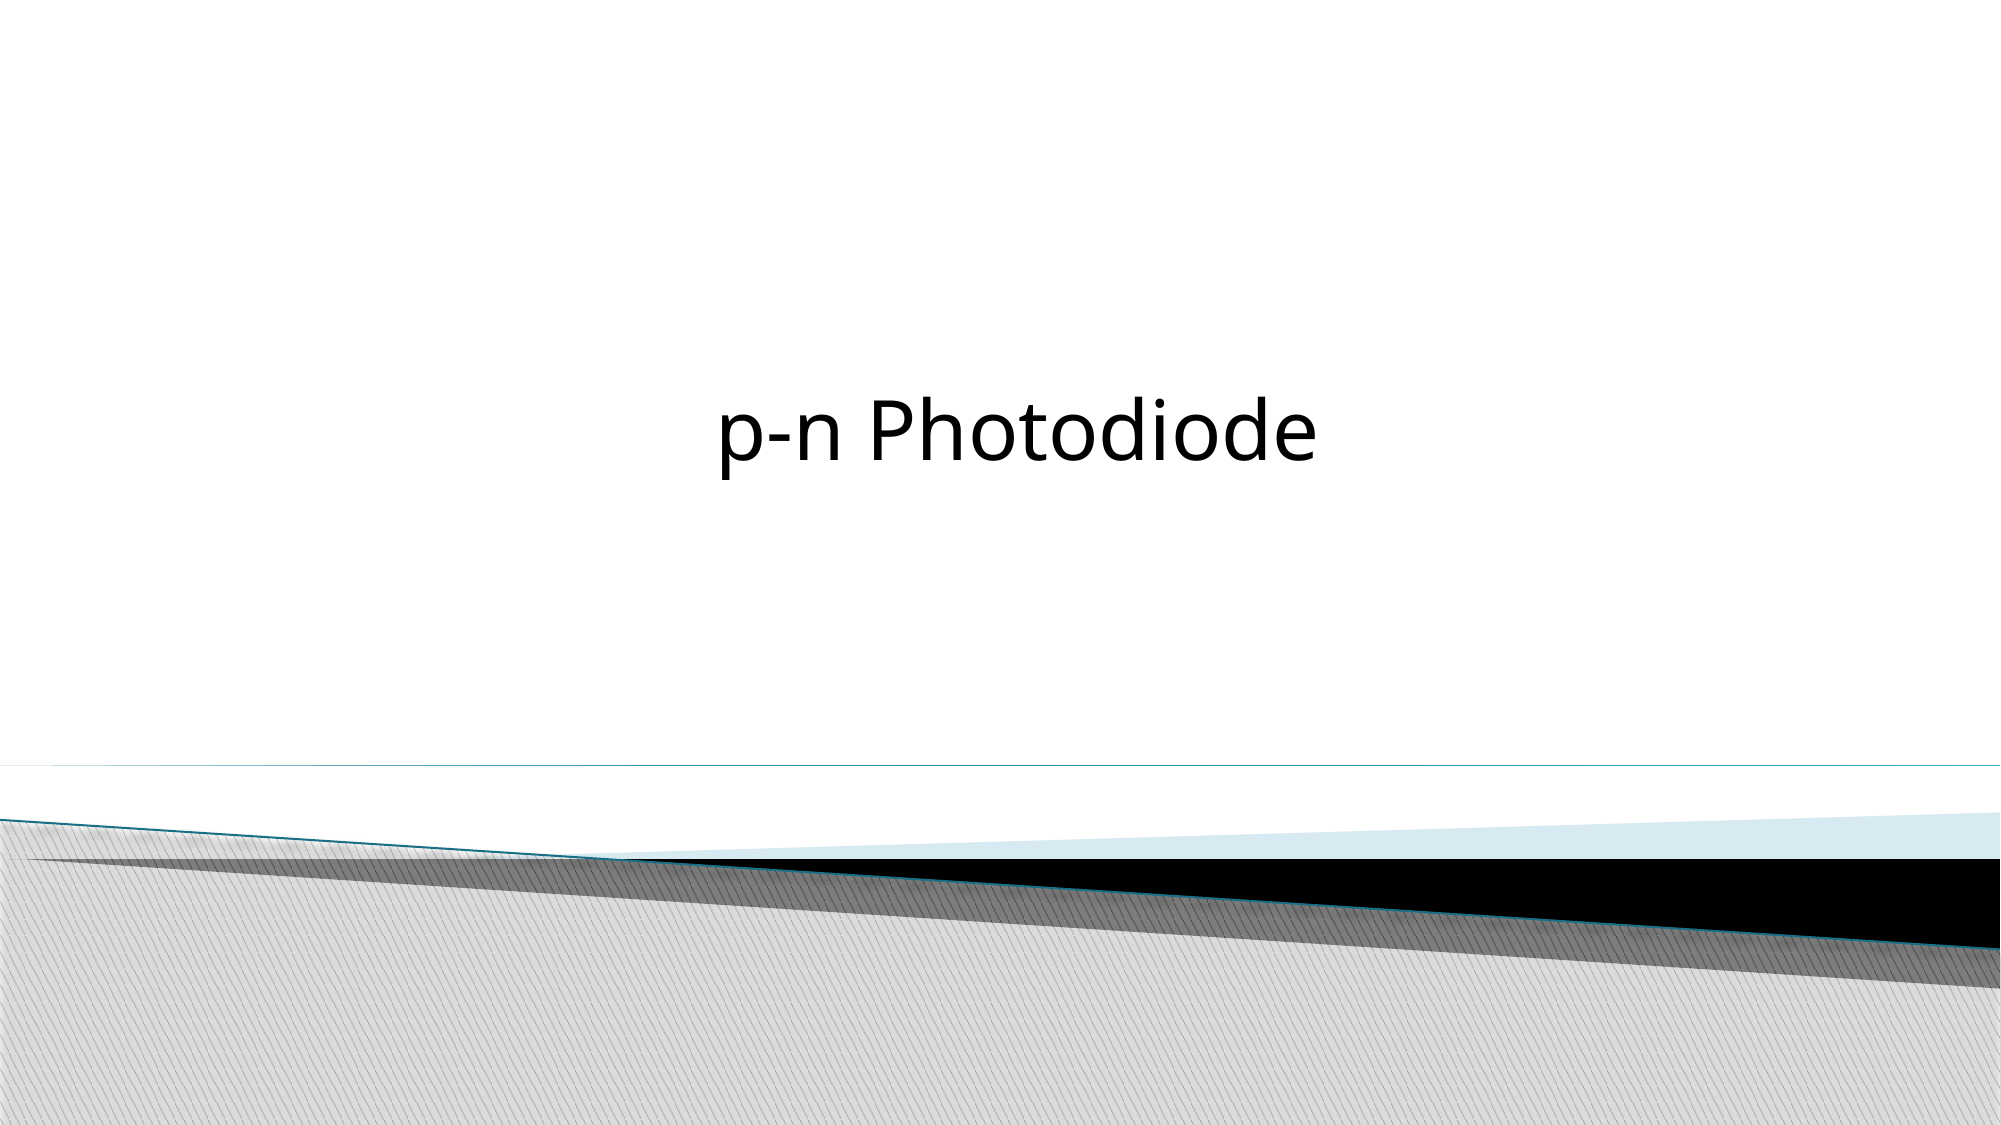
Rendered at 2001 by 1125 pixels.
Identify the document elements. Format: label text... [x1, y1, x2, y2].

text_box p-n Photodiode [233, 369, 1803, 485]
picture [7, 859, 2000, 989]
